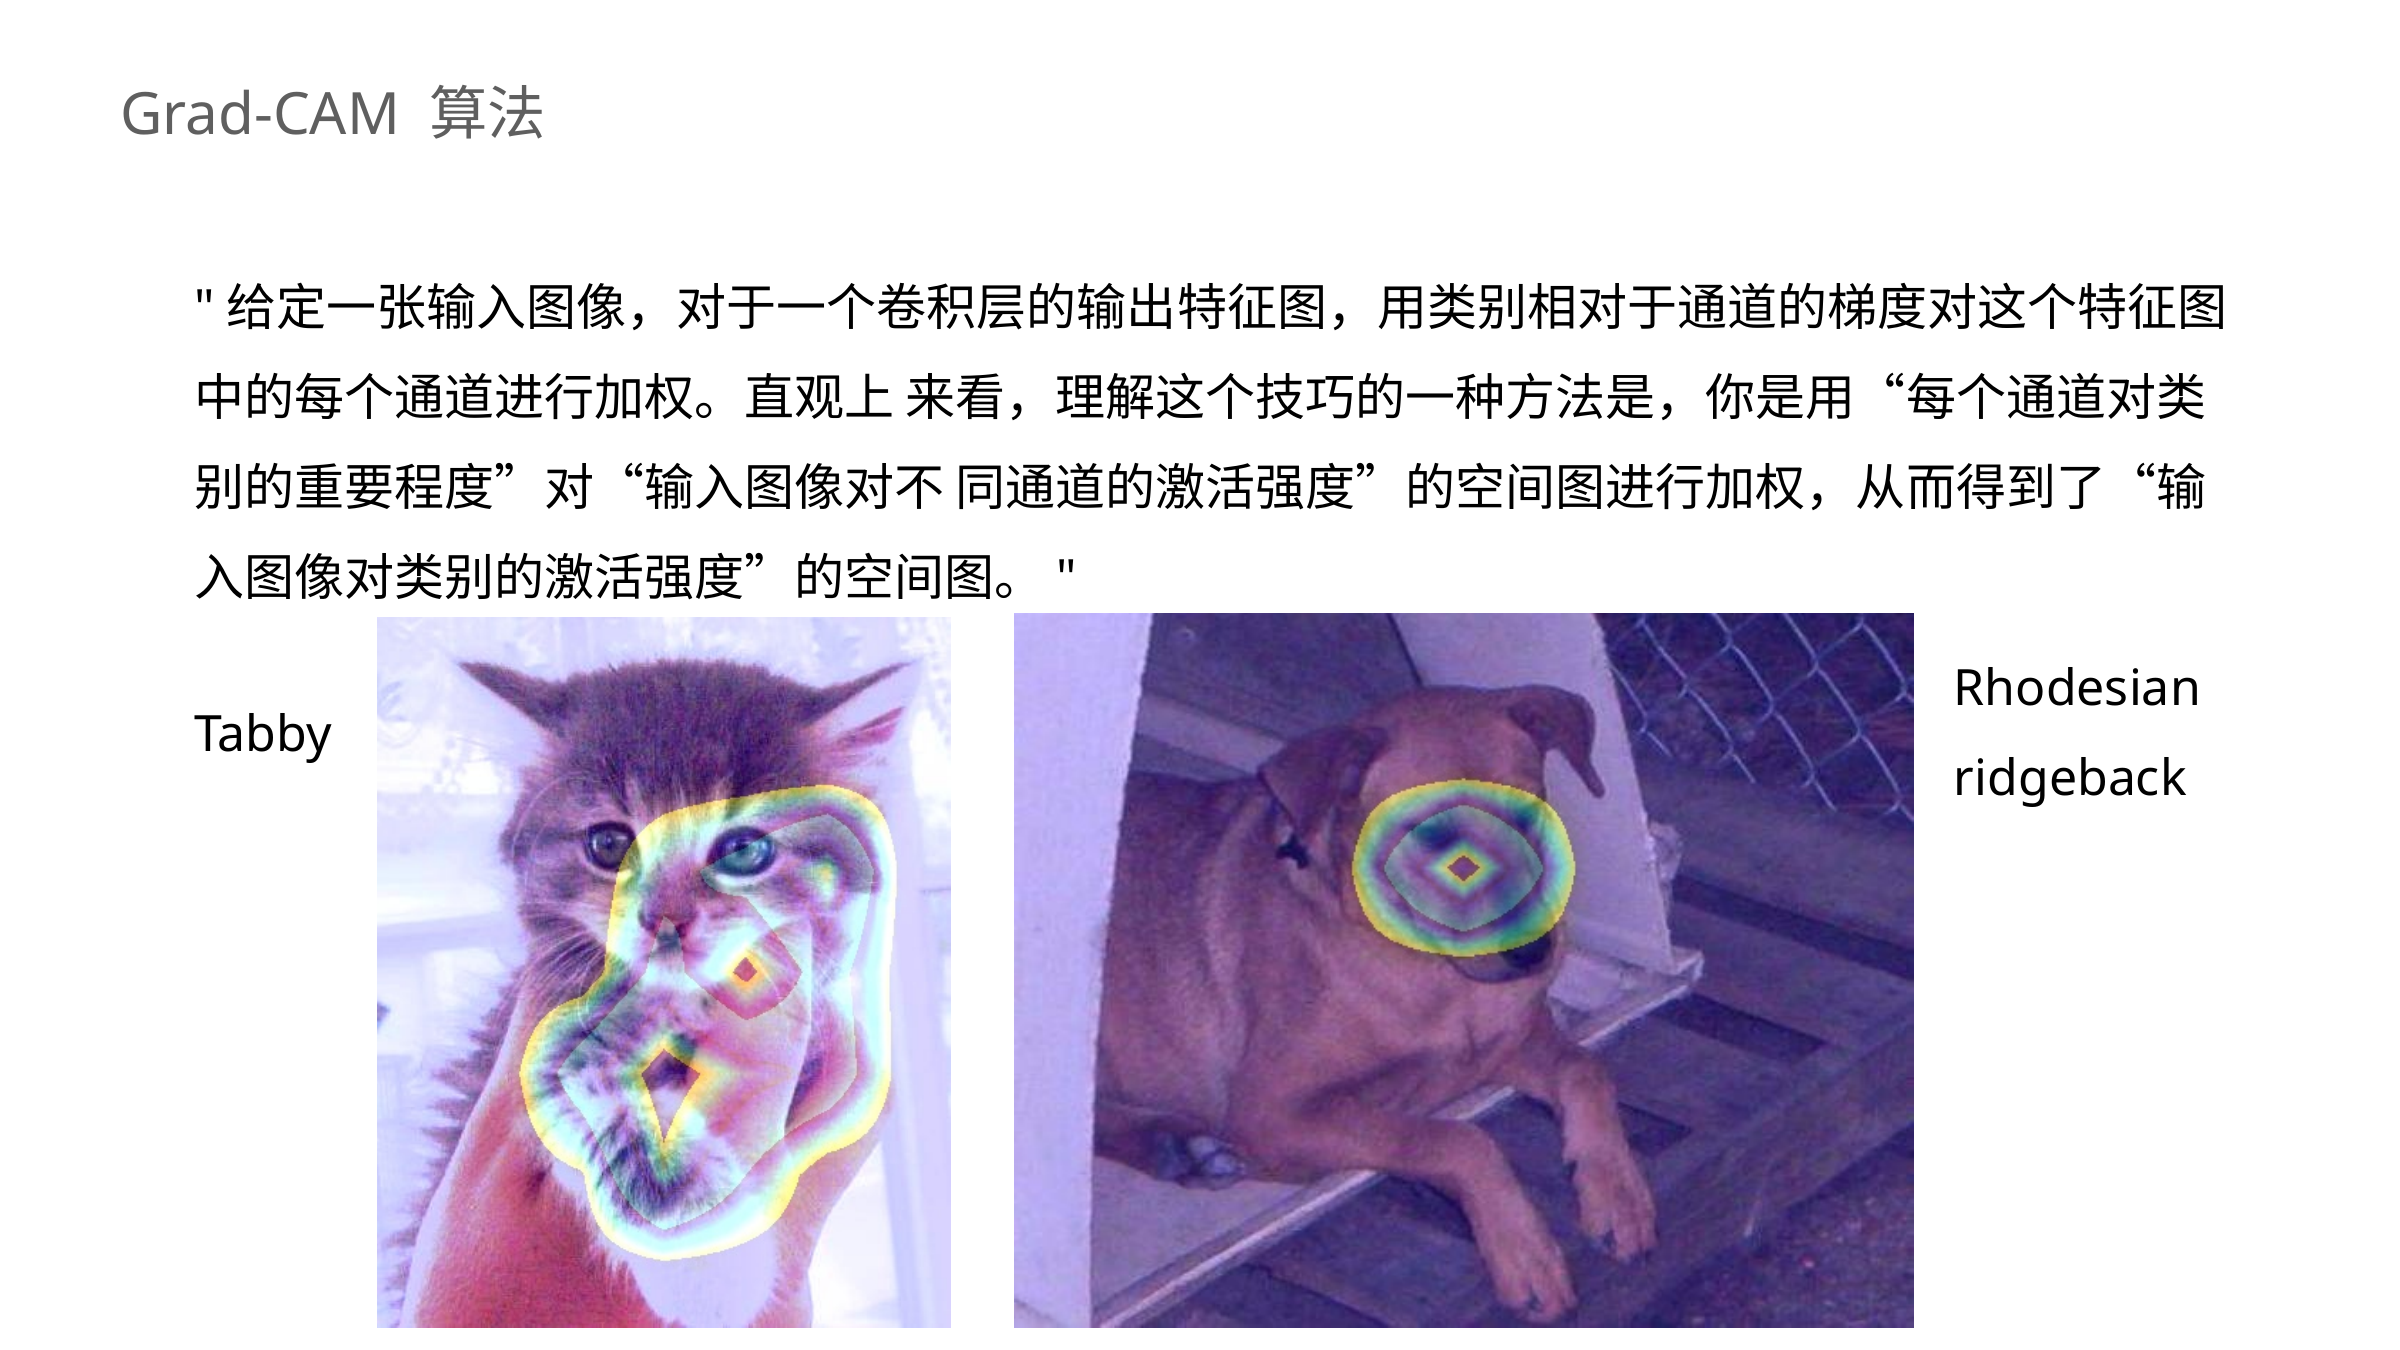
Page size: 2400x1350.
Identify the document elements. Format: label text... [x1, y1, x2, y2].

text_box Rhodesian ridgeback [1939, 618, 2254, 814]
text_box "给定一张输入图像，对于一个卷积层的输出特征图，用类别相对于通道的梯度对这个特征图中的每个通道进行加权。直观上 来看，理解这个技巧的一种方法是，你是用“每个通道对类别的重要程度”对“输入图像对不 同通道的激活强度”的空间图进行加权，从而得到了“输入图像对类别的激活强度”的空间图。" [179, 237, 2254, 613]
picture [1014, 613, 1914, 1328]
text_box Grad-CAM 算法 [107, 64, 1950, 180]
picture [377, 617, 951, 1328]
text_box Tabby [179, 663, 377, 769]
